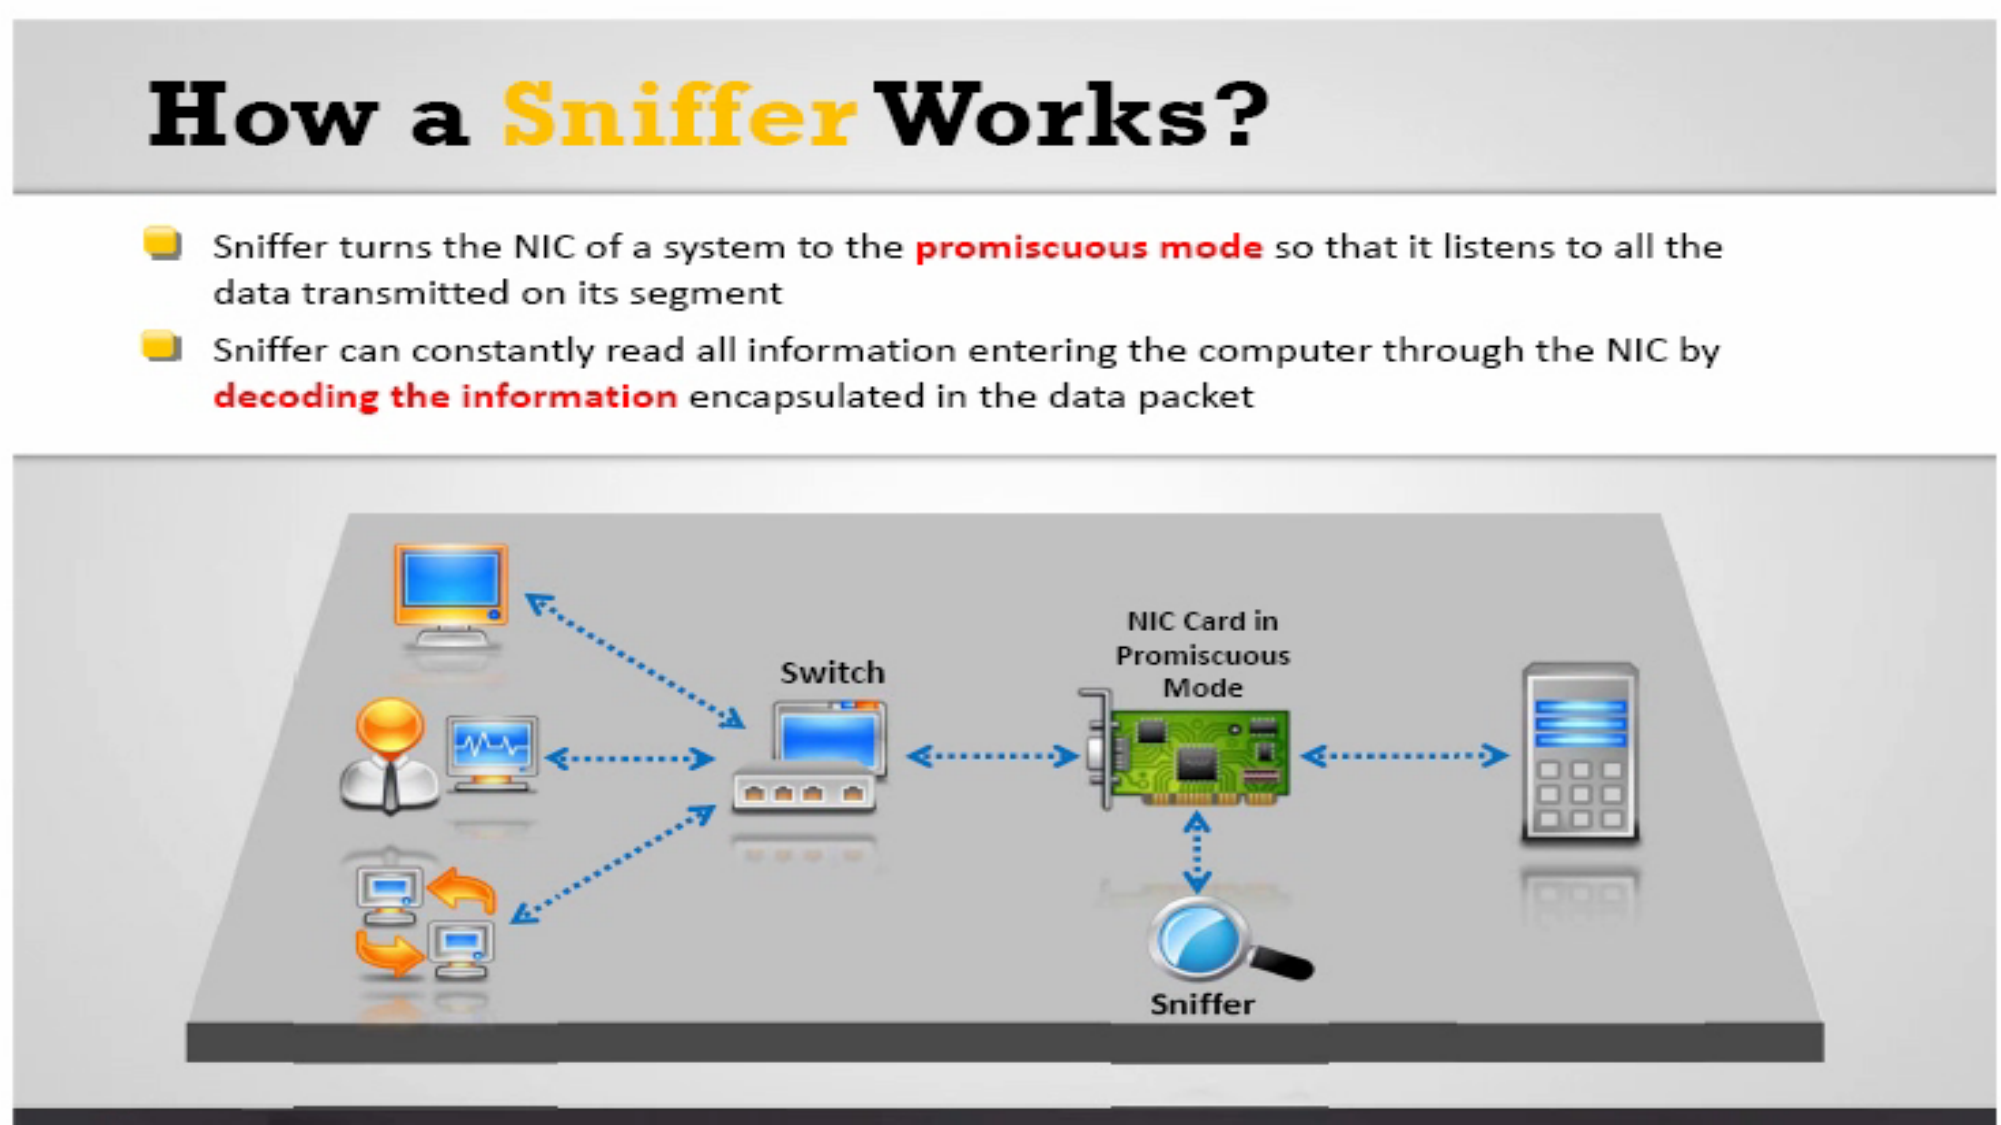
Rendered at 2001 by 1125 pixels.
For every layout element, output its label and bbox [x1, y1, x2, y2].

list [0, 0, 2000, 1125]
